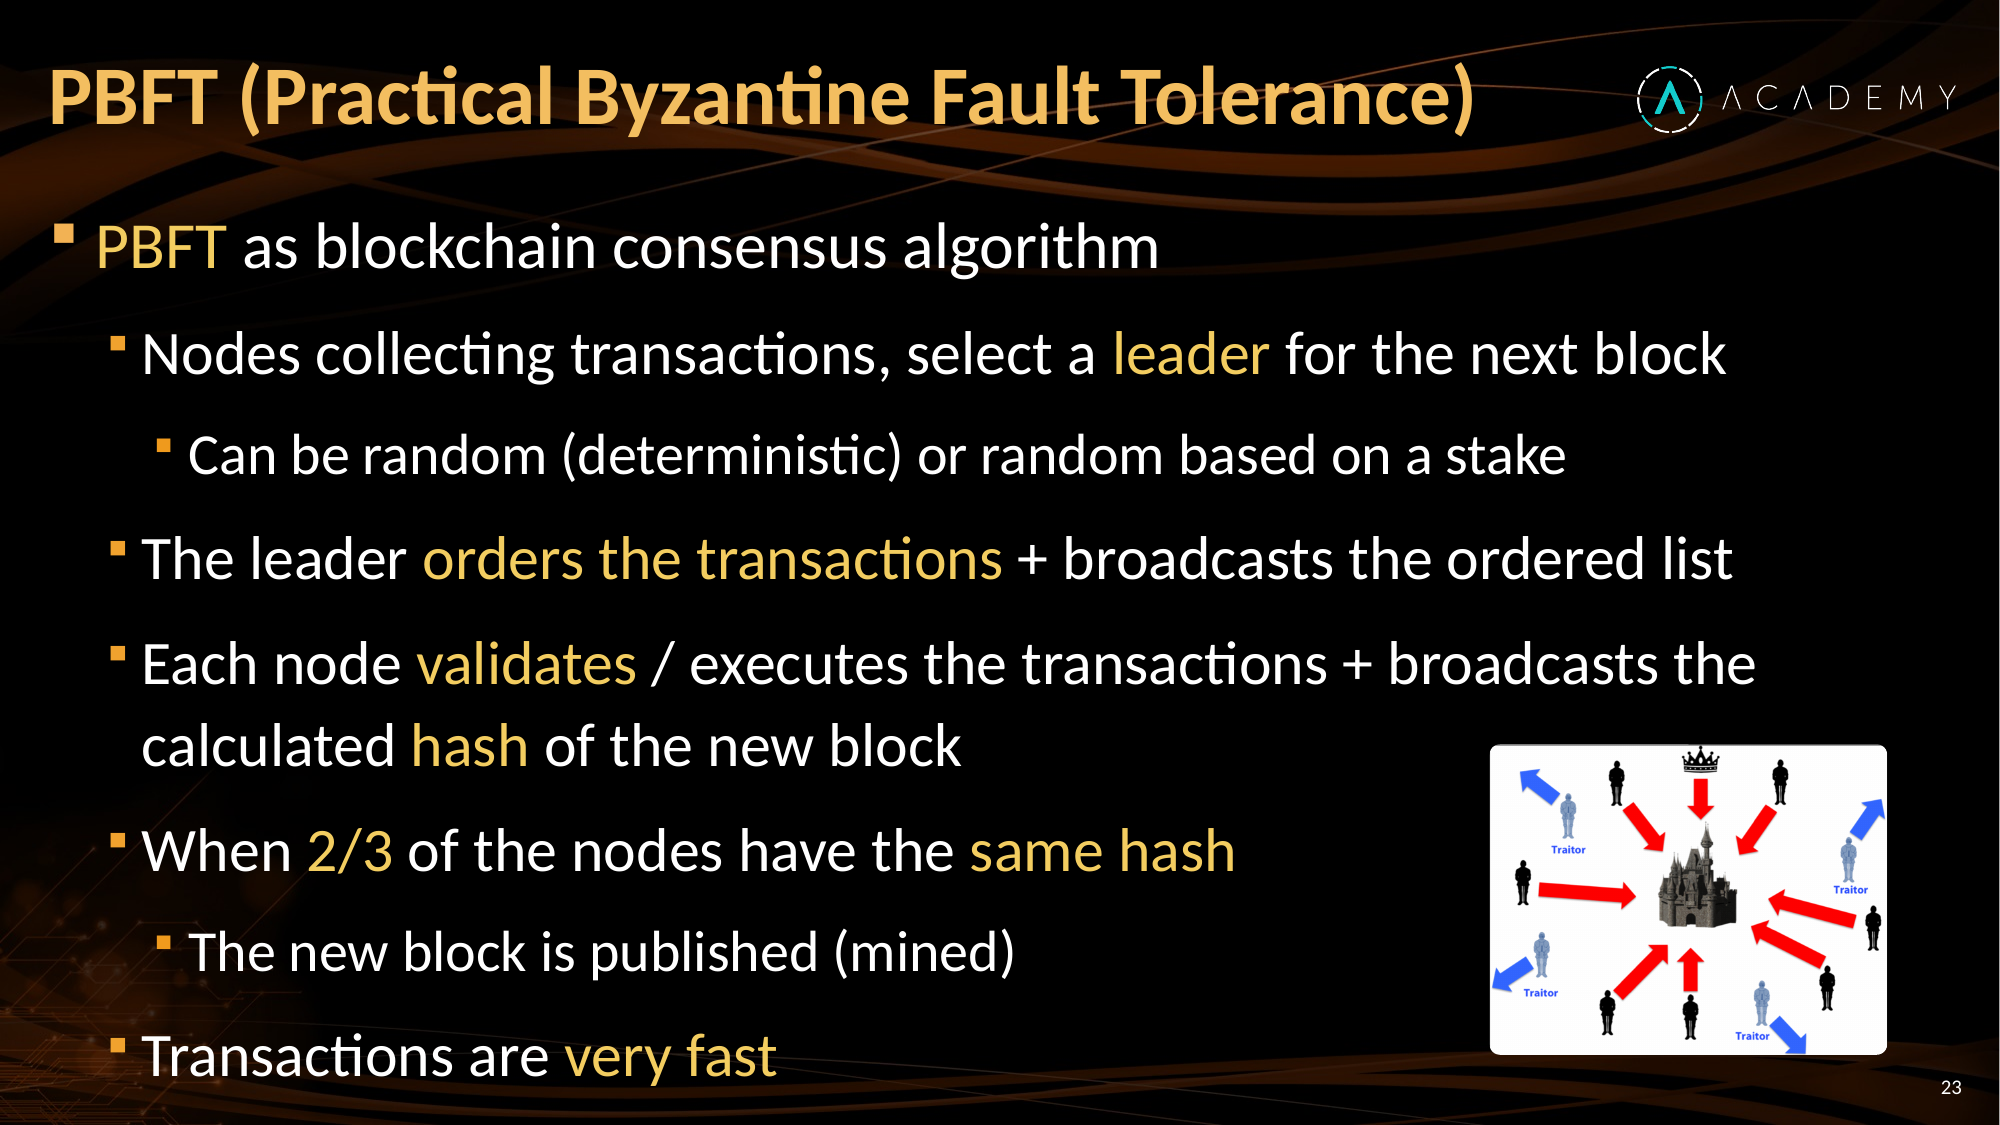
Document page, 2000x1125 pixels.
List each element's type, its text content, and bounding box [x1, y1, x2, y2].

list PBFT as blockchain consensus algorithm Nodes collecting transactions, select a leader for the next block Can be random (deterministic) or random based on a stake The leader orders the transactions + broadcasts the ordered list Each node validates / executes the transactions + broadcasts the calculated hash of the new block When 2/3 of the nodes have the same hash The new block is published (mined) Transactions are very fast [31, 188, 1968, 1103]
title PBFT (Practical Byzantine Fault Tolerance) [30, 6, 1602, 189]
picture [0, 0, 2000, 1125]
